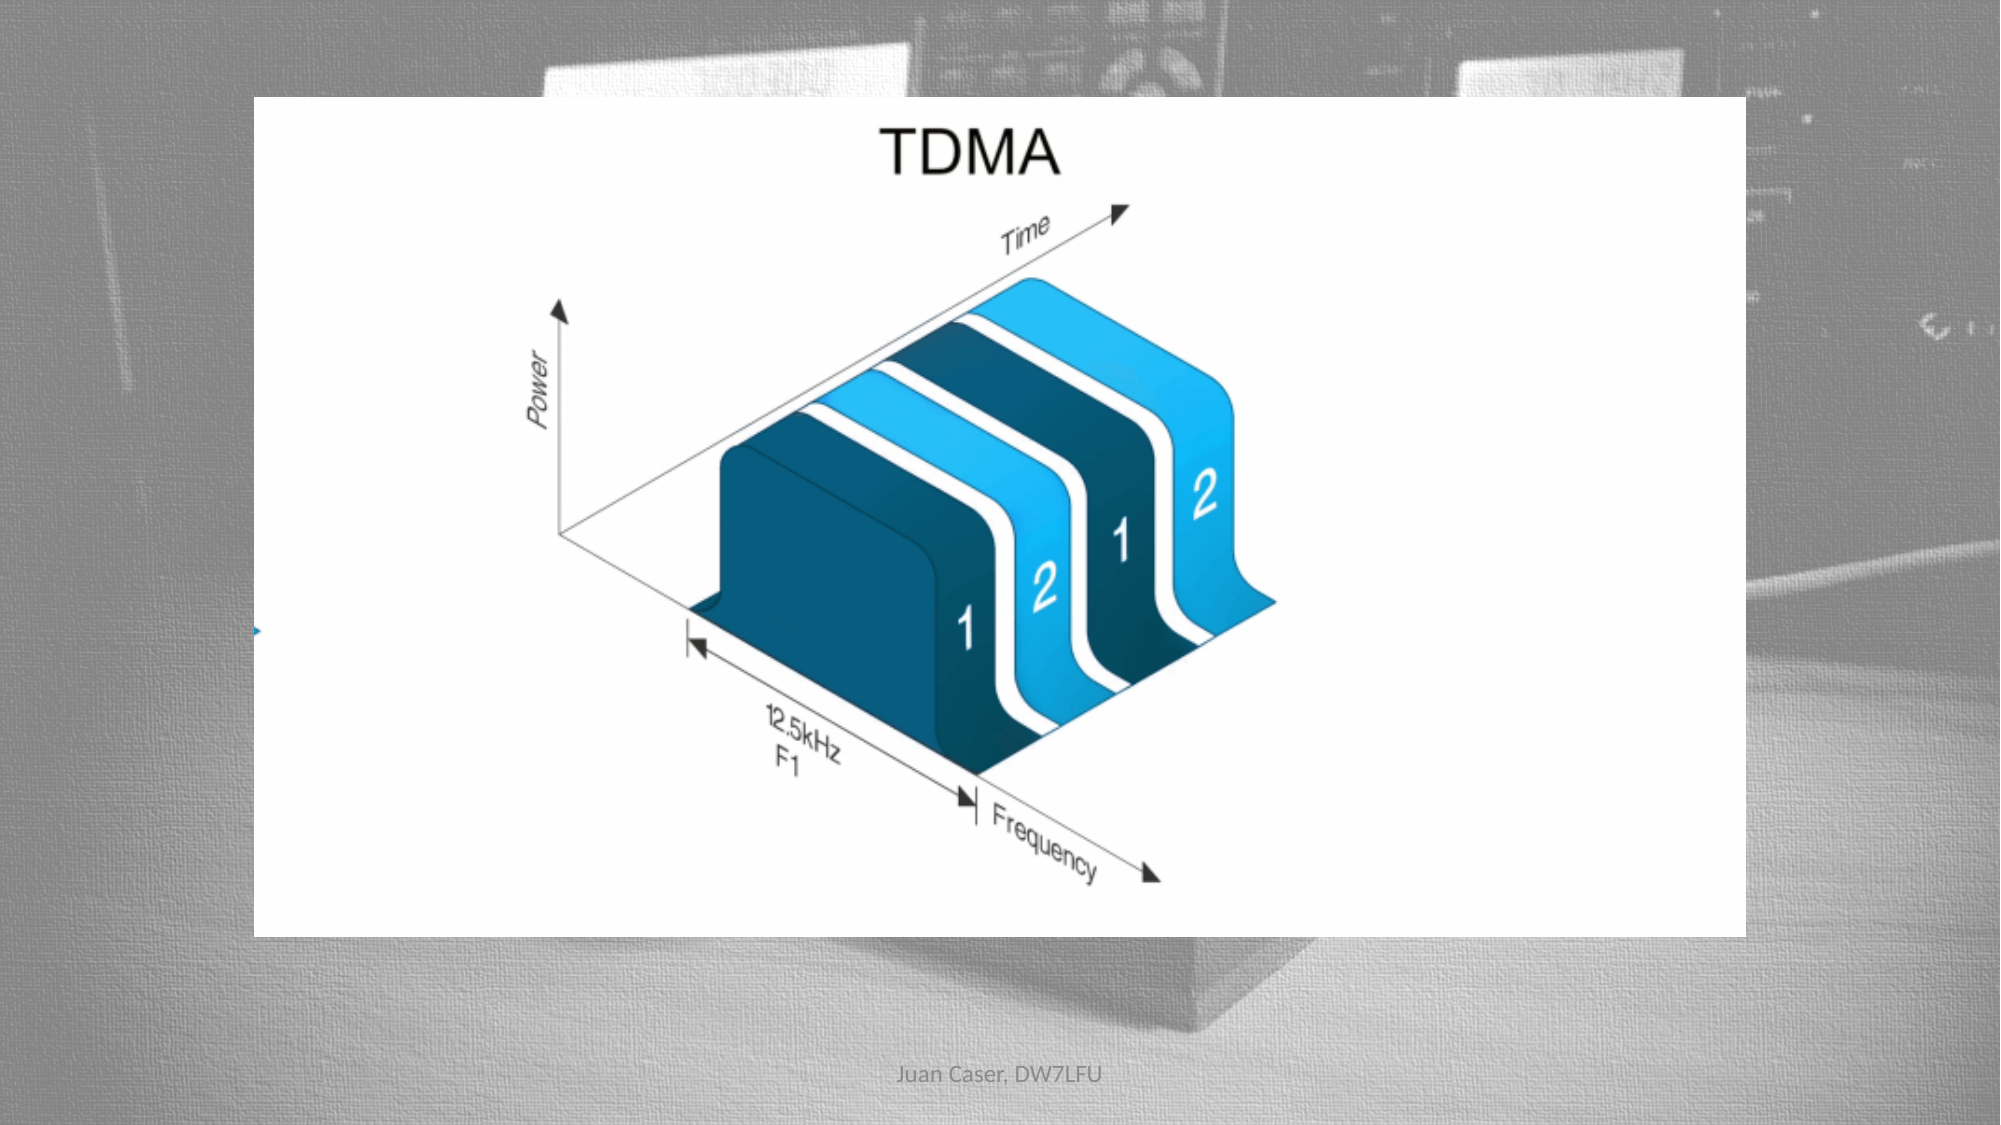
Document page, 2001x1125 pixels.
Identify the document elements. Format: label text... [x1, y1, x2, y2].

footer Juan Caser, DW7LFU [662, 1042, 1338, 1103]
picture [254, 97, 1746, 937]
